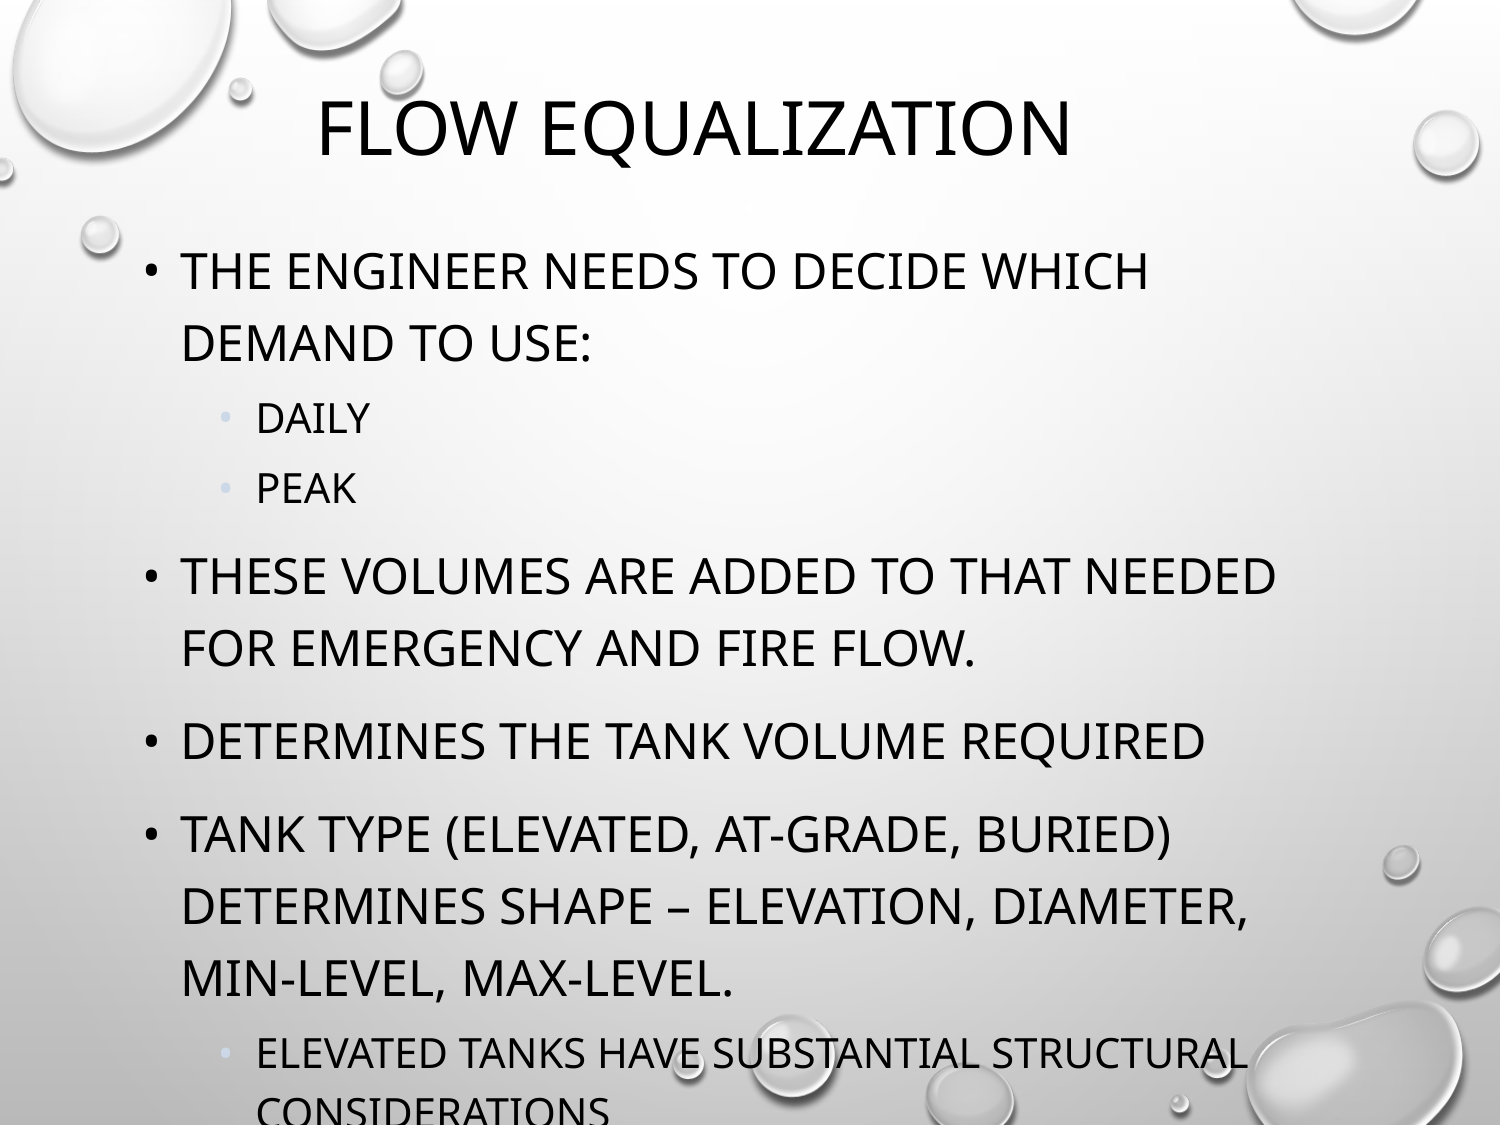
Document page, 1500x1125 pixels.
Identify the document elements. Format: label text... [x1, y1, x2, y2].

picture [0, 0, 1500, 1125]
title Flow Equalization [127, 0, 1403, 262]
list The engineer needs to decide which demand to use: Daily Peak These volumes are added to that needed for emergency and fire flow. Determines the tank volume required Tank type (elevated, at-grade, buried) determines shape – elevation, diameter, min-level, max-level. Elevated tanks have substantial structural considerations [127, 219, 1372, 925]
